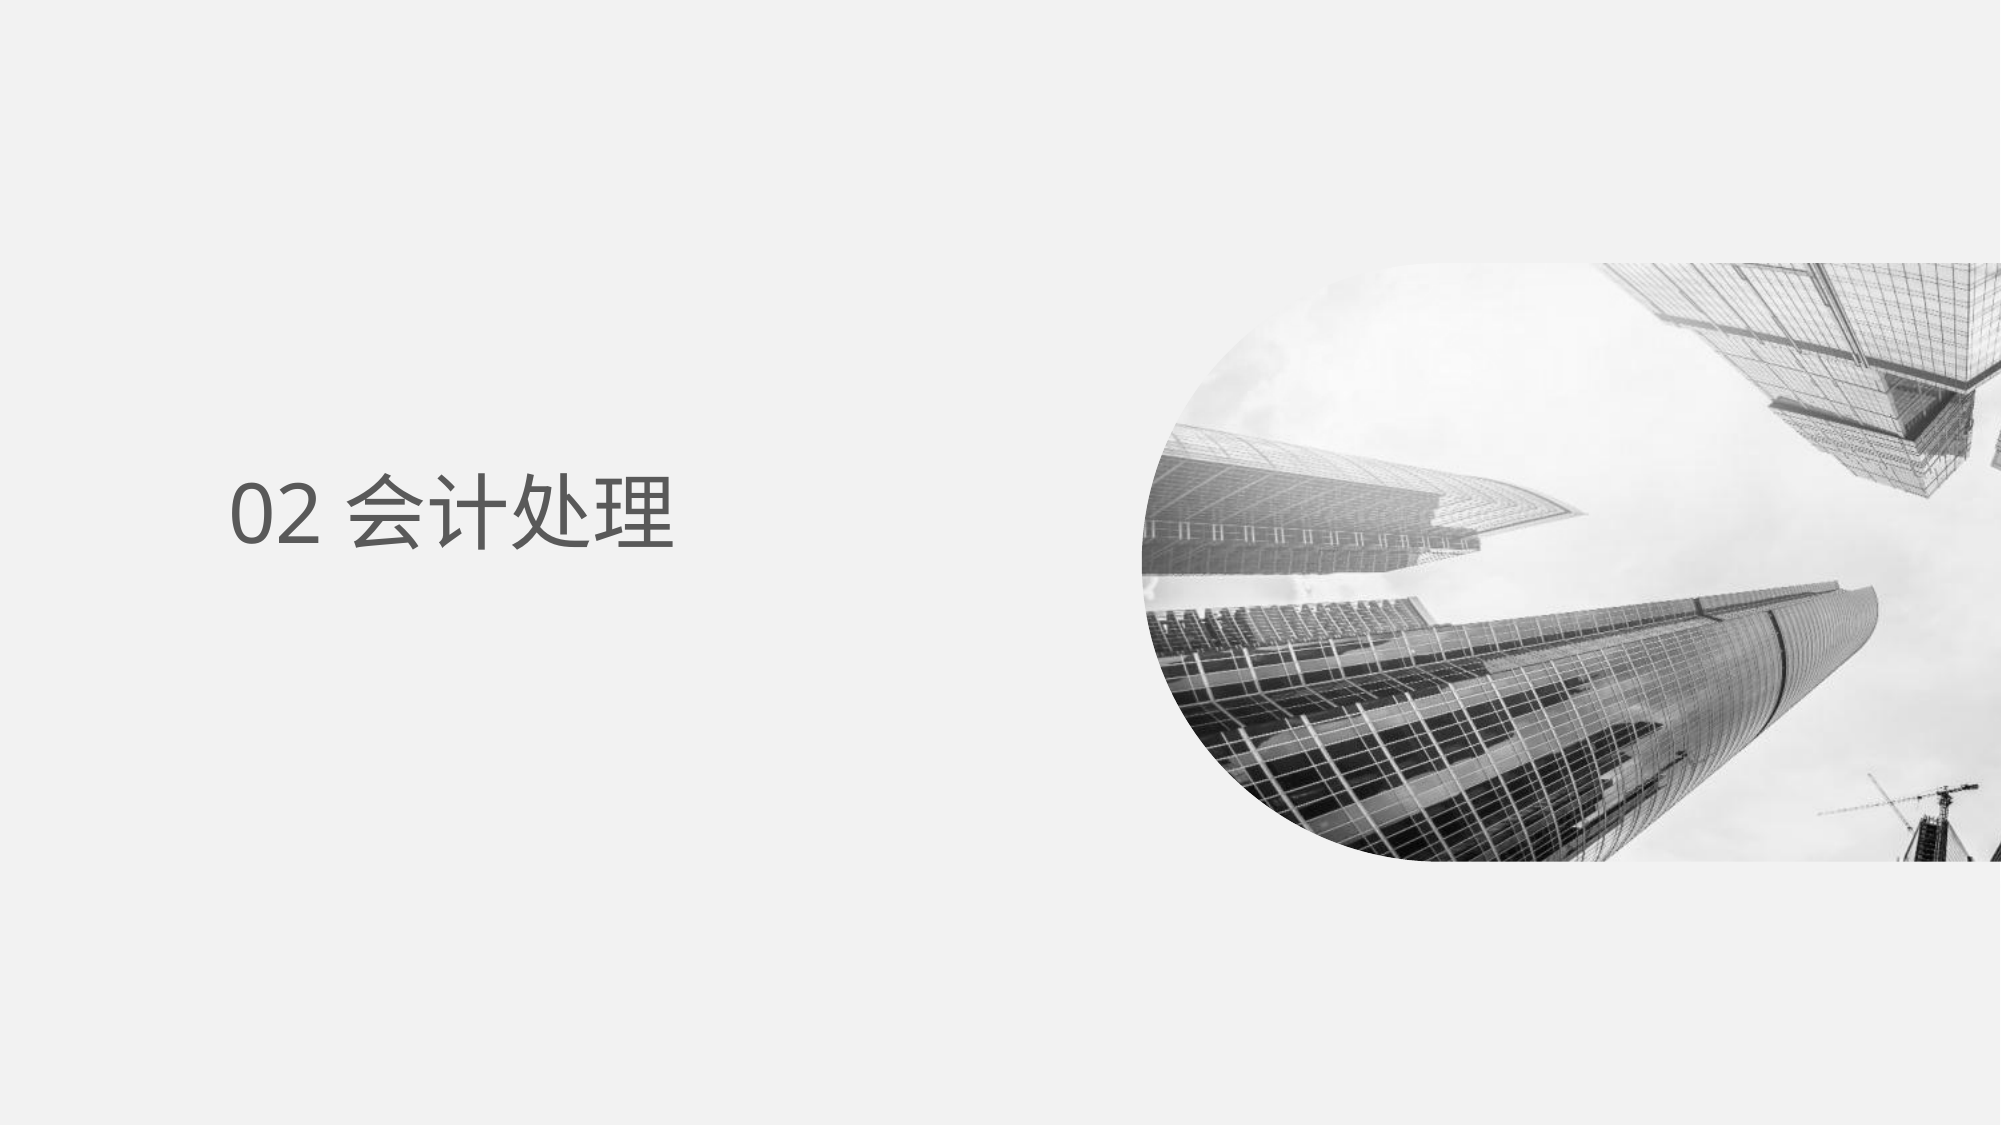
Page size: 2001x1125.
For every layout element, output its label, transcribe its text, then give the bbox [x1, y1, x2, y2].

text_box 02会计处理 [228, 459, 1157, 560]
text_box [1139, 261, 2000, 864]
